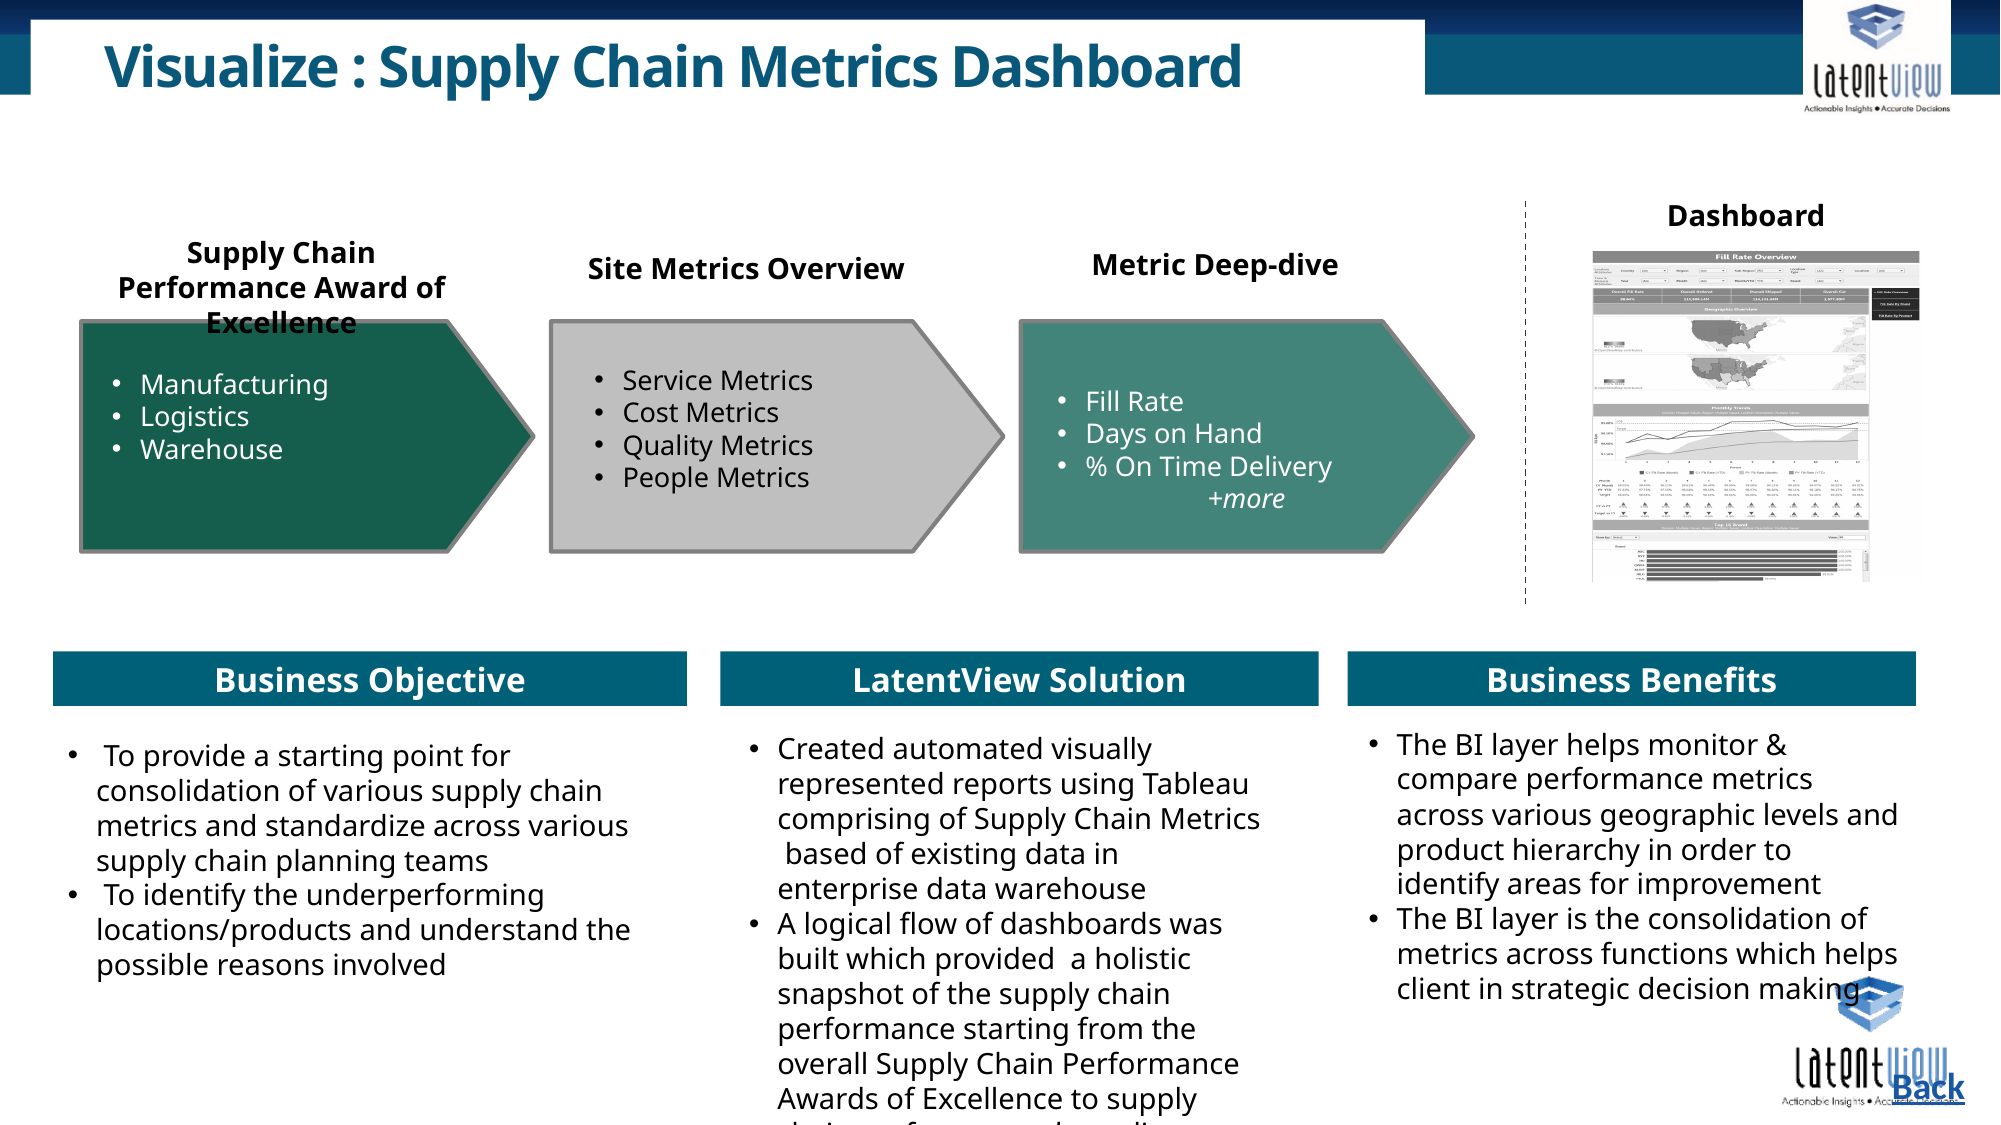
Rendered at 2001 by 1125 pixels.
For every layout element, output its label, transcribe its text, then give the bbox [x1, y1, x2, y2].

text_box Dashboard [1564, 189, 1928, 240]
text_box Back [1877, 1054, 1981, 1115]
text_box LatentView Solution [720, 651, 1319, 706]
picture [1754, 959, 1988, 1125]
picture [1803, 0, 1951, 116]
text_box Visualize : Supply Chain Metrics Dashboard [30, 19, 1425, 110]
text_box [0, 34, 30, 95]
text_box Business Objective [53, 651, 687, 706]
text_box [1951, 34, 2000, 95]
text_box The BI layer helps monitor & compare performance metrics across various geographic levels and product hierarchy in order to identify areas for improvement The BI layer is the consolidation of metrics across functions which helps client in strategic decision making [1353, 718, 1915, 1013]
picture [1589, 251, 1923, 582]
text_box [79, 226, 1474, 552]
text_box [1425, 34, 1803, 95]
text_box Created automated visually represented reports using Tableau comprising of Supply Chain Metrics based of existing data in enterprise data warehouse A logical flow of dashboards was built which provided a holistic snapshot of the supply chain performance starting from the overall Supply Chain Performance Awards of Excellence to supply chain performance deep-dives [734, 723, 1279, 1125]
text_box Business Benefits [1347, 651, 1916, 706]
text_box To provide a starting point for consolidation of various supply chain metrics and standardize across various supply chain planning teams To identify the underperforming locations/products and understand the possible reasons involved [53, 729, 651, 989]
